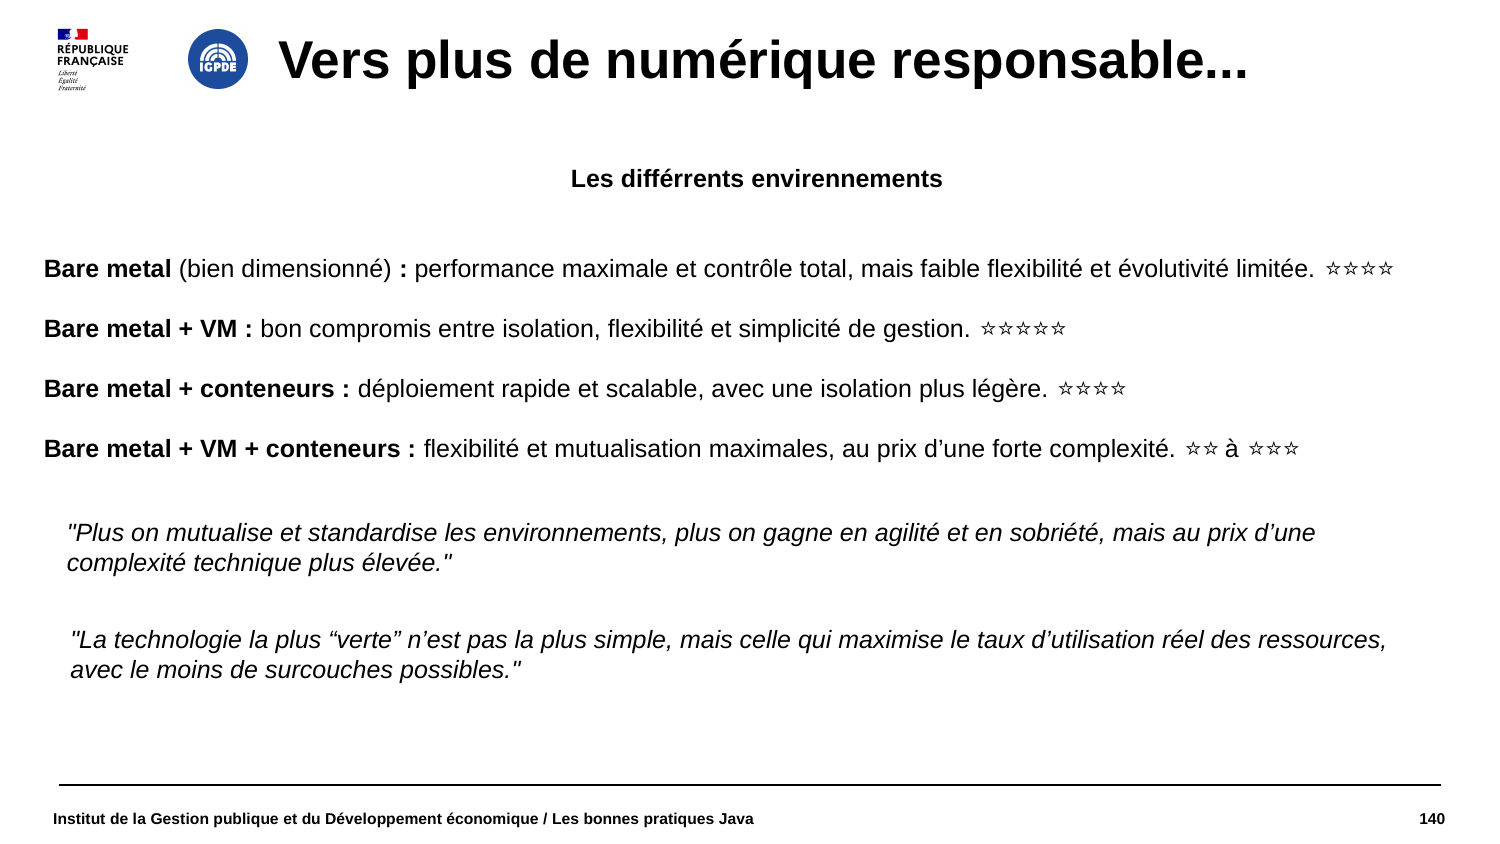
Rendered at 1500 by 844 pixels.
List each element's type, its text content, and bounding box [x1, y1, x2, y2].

slide_number 140 [1224, 788, 1446, 844]
text_box Les différrents envirennements Bare metal (bien dimensionné) : performance maximale et contrôle total, mais faible flexibilité et évolutivité limitée. ⭐⭐⭐⭐ Bare metal + VM : bon compromis entre isolation, flexibilité et simplicité de gestion. ⭐⭐⭐⭐⭐ Bare metal + conteneurs : déploiement rapide et scalable, avec une isolation plus légère. ⭐⭐⭐⭐ Bare metal + VM + conteneurs : flexibilité et mutualisation maximales, au prix d’une forte complexité. ⭐⭐ à ⭐⭐⭐ [28, 155, 1487, 500]
footer Institut de la Gestion publique et du Développement économique / Les bonnes pratiques Java [53, 788, 779, 844]
text_box "Plus on mutualise et standardise les environnements, plus on gagne en agilité et en sobriété, mais au prix d’une complexité technique plus élevée." [51, 508, 1408, 584]
title Vers plus de numérique responsable... [278, 32, 1464, 93]
picture [47, 18, 139, 101]
text_box "La technologie la plus “verte” n’est pas la plus simple, mais celle qui maximise le taux d’utilisation réel des ressources, avec le moins de surcouches possibles." [55, 616, 1413, 692]
picture [188, 29, 248, 89]
